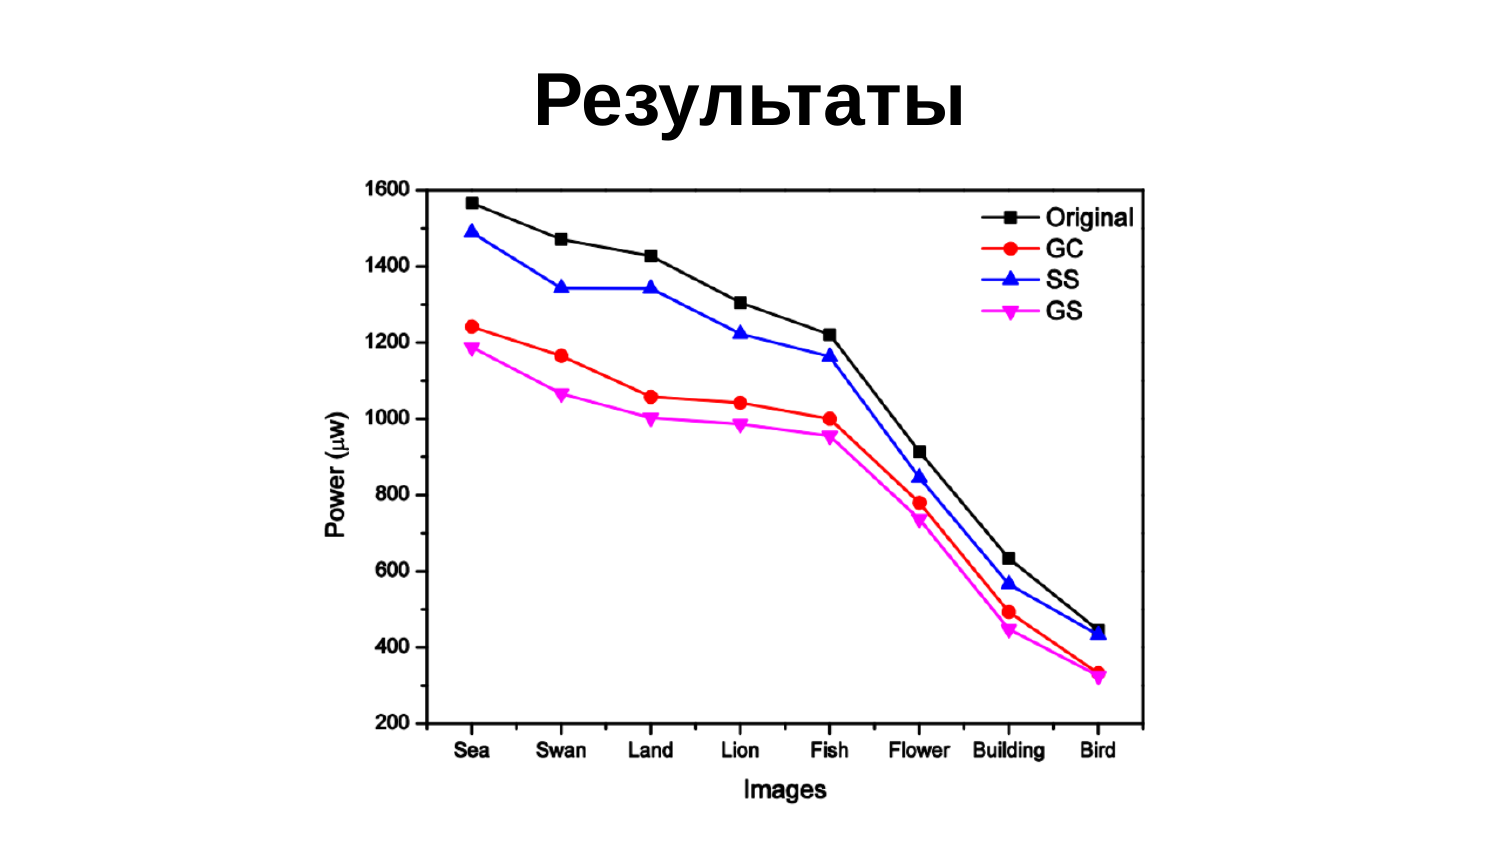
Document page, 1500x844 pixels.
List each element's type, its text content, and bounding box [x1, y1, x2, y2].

picture [293, 156, 1207, 822]
title Результаты [51, 35, 1449, 130]
